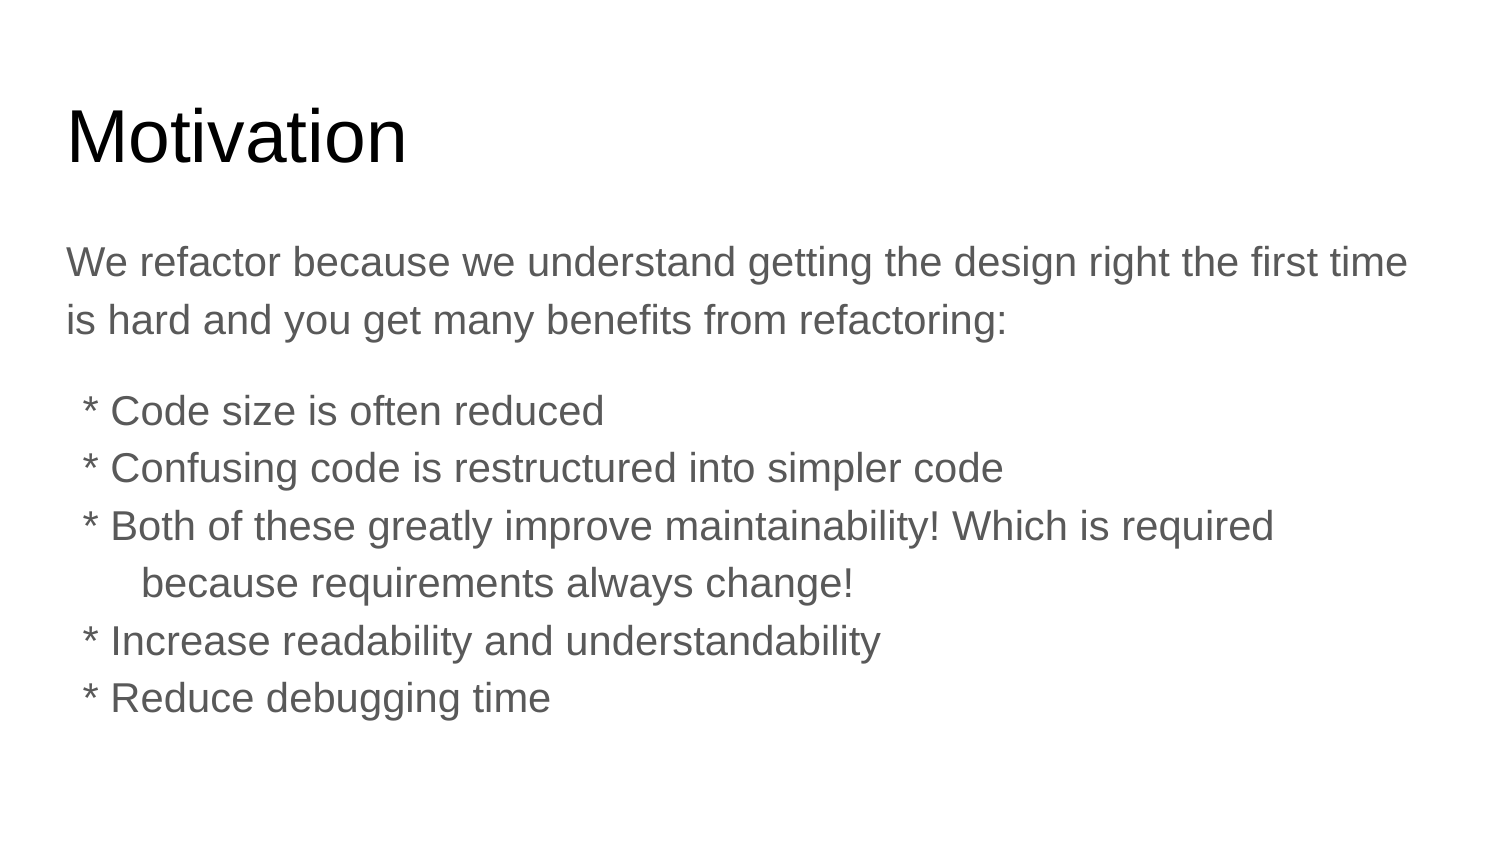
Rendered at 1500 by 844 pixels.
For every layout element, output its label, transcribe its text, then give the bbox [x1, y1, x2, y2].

list We refactor because we understand getting the design right the first time is hard and you get many benefits from refactoring: * Code size is often reduced * Confusing code is restructured into simpler code * Both of these greatly improve maintainability! Which is required because requirements always change! * Increase readability and understandability * Reduce debugging time [51, 212, 1449, 774]
title Motivation [51, 72, 1449, 167]
